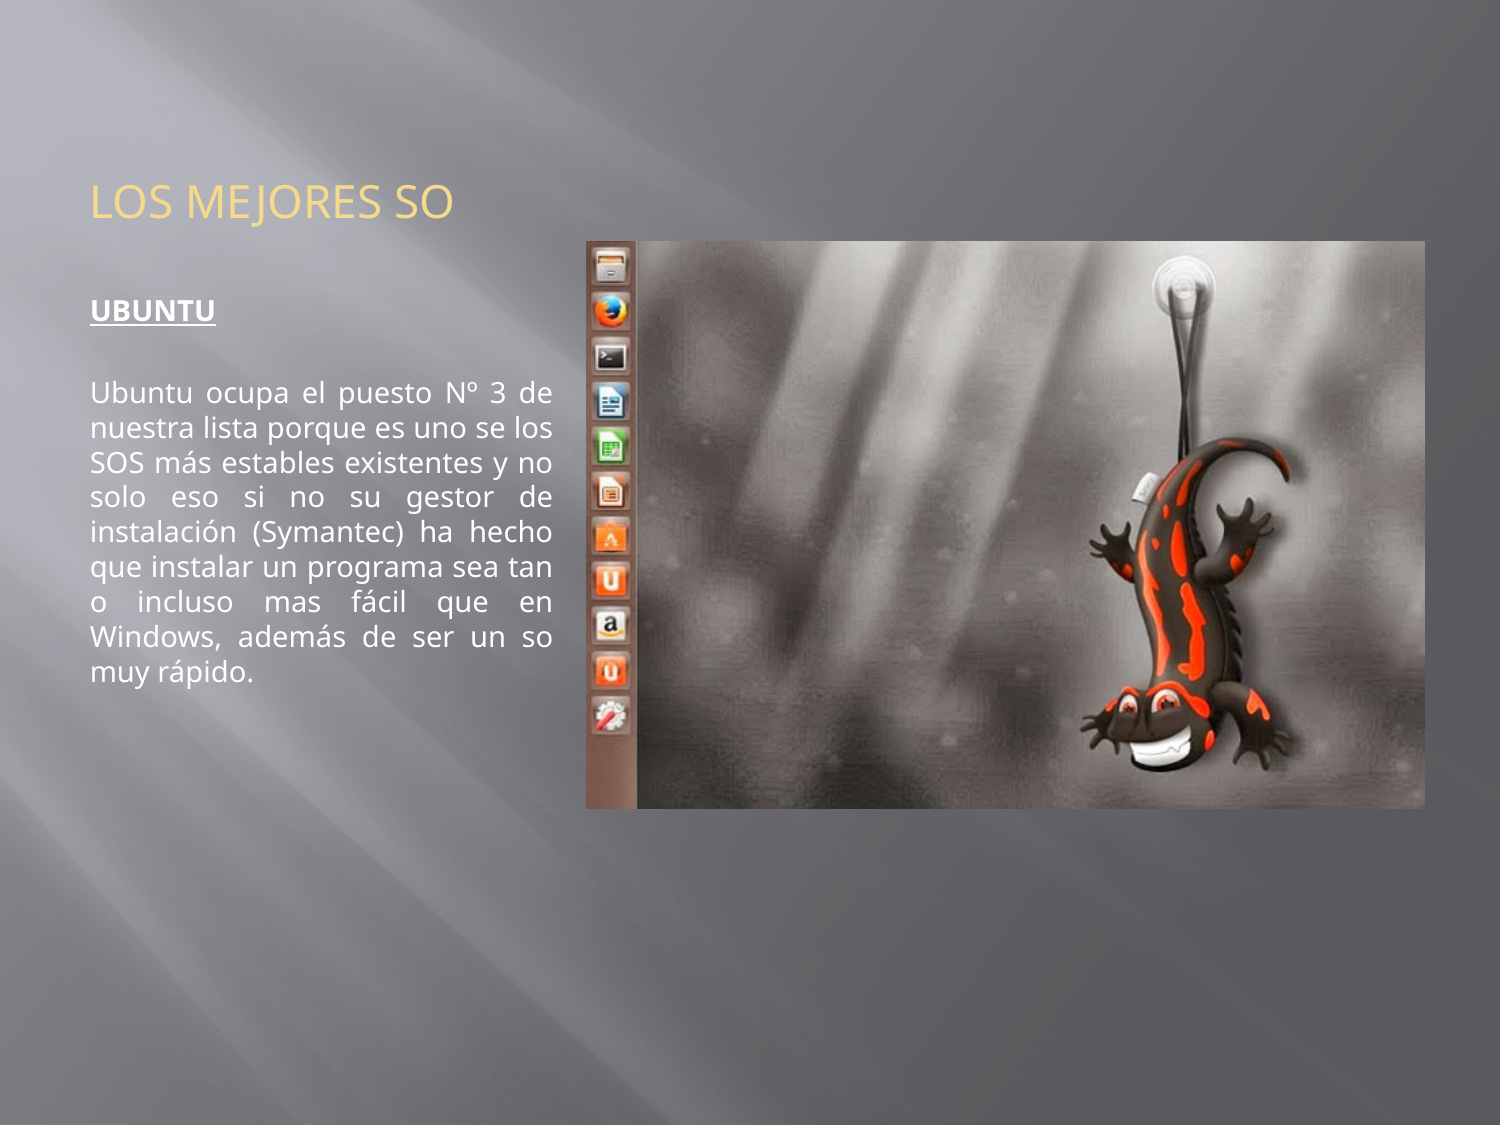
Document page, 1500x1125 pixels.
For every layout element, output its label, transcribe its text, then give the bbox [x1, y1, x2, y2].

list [586, 240, 1426, 809]
title LOS MEJORES SO [75, 44, 569, 236]
list UBUNTU Ubuntu ocupa el puesto Nº 3 de nuestra lista porque es uno se los SOS más estables existentes y no solo eso si no su gestor de instalación (Symantec) ha hecho que instalar un programa sea tan o incluso mas fácil que en Windows, además de ser un so muy rápido. [75, 249, 569, 1005]
